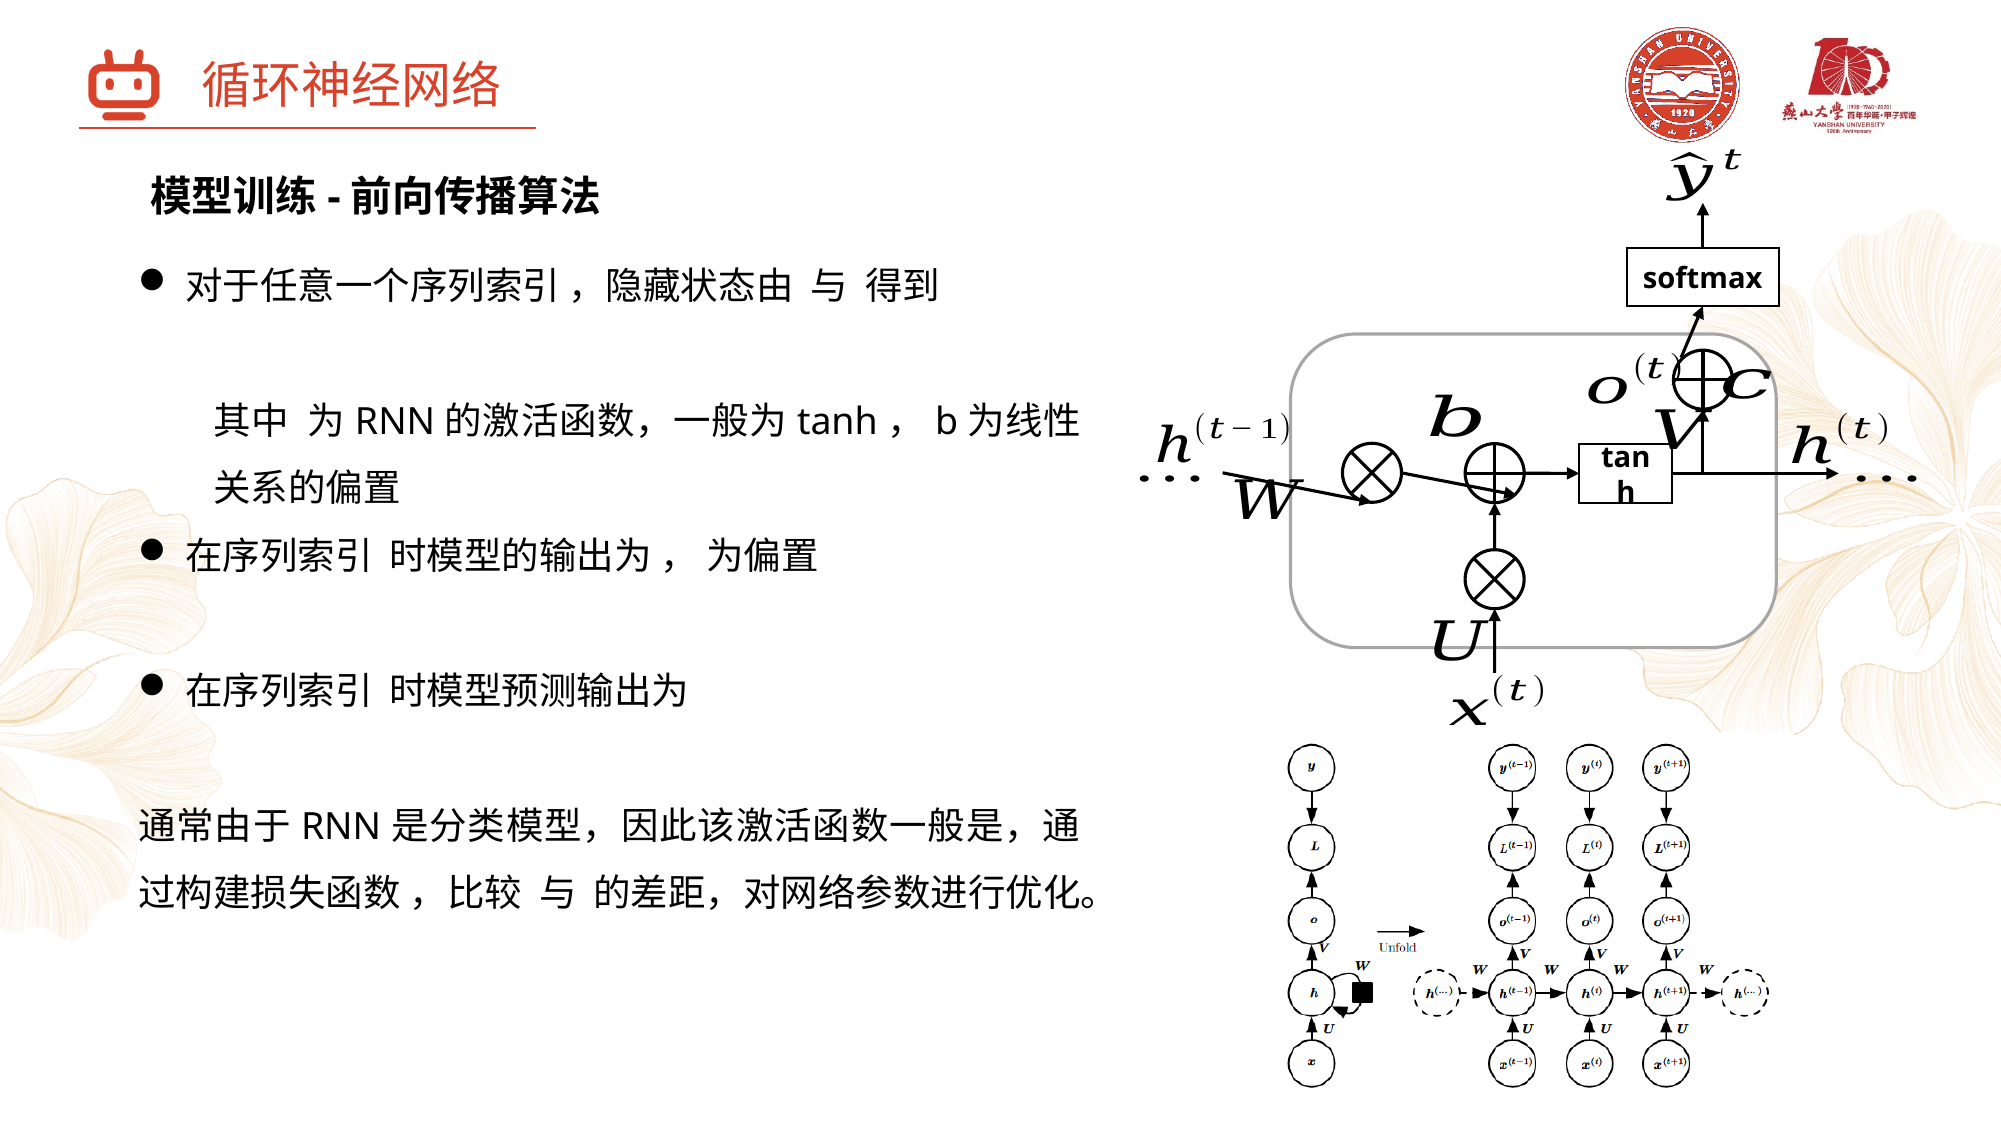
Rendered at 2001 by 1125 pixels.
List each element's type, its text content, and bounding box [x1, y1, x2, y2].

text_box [1137, 142, 1924, 736]
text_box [1624, 22, 1939, 147]
text_box 模型训练-前向传播算法 [135, 161, 875, 227]
picture [1222, 188, 2001, 1101]
picture [311, 688, 324, 695]
picture [311, 684, 322, 689]
picture [0, 330, 390, 1012]
picture [78, 39, 169, 127]
text_box 循环神经网络 [186, 46, 517, 121]
